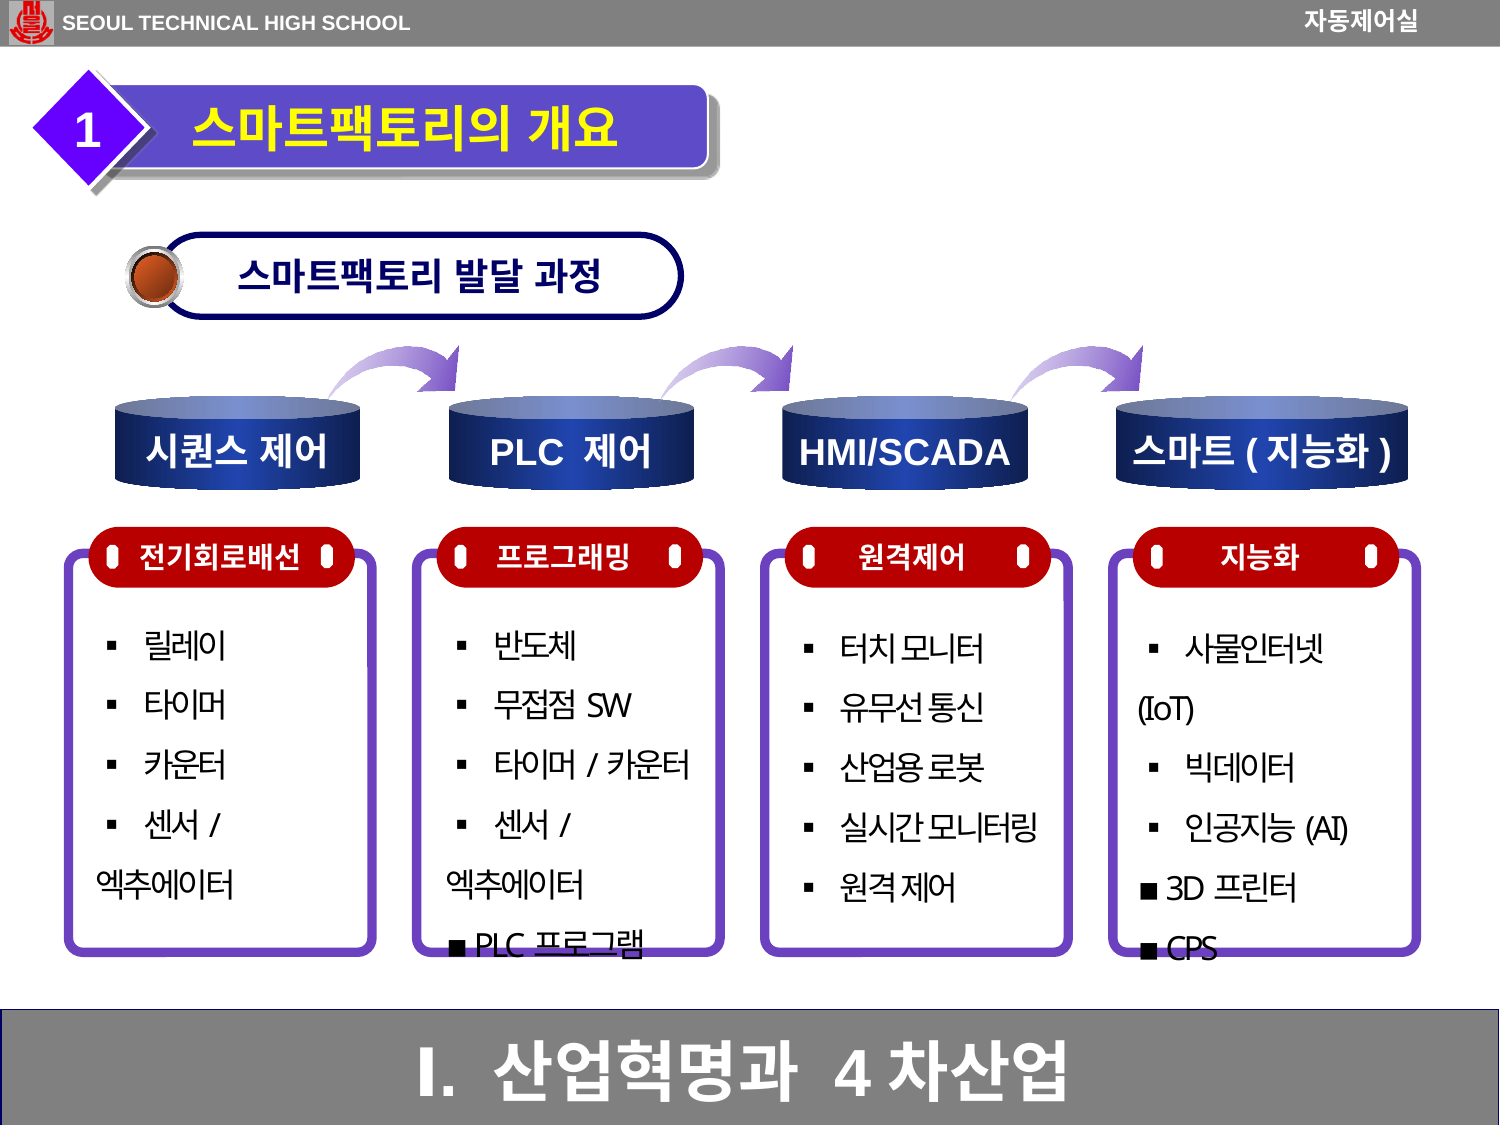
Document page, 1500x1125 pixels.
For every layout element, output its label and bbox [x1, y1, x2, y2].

text_box [29, 66, 709, 190]
text_box [114, 395, 361, 490]
text_box [124, 234, 682, 317]
text_box [782, 395, 1029, 490]
text_box [1115, 395, 1409, 490]
text_box [68, 526, 373, 953]
text_box [764, 526, 1069, 953]
text_box [662, 344, 793, 394]
text_box [328, 344, 459, 394]
text_box [1013, 344, 1143, 394]
text_box [416, 526, 721, 953]
text_box [1112, 526, 1417, 953]
picture [9, 1, 54, 45]
text_box [448, 395, 695, 490]
